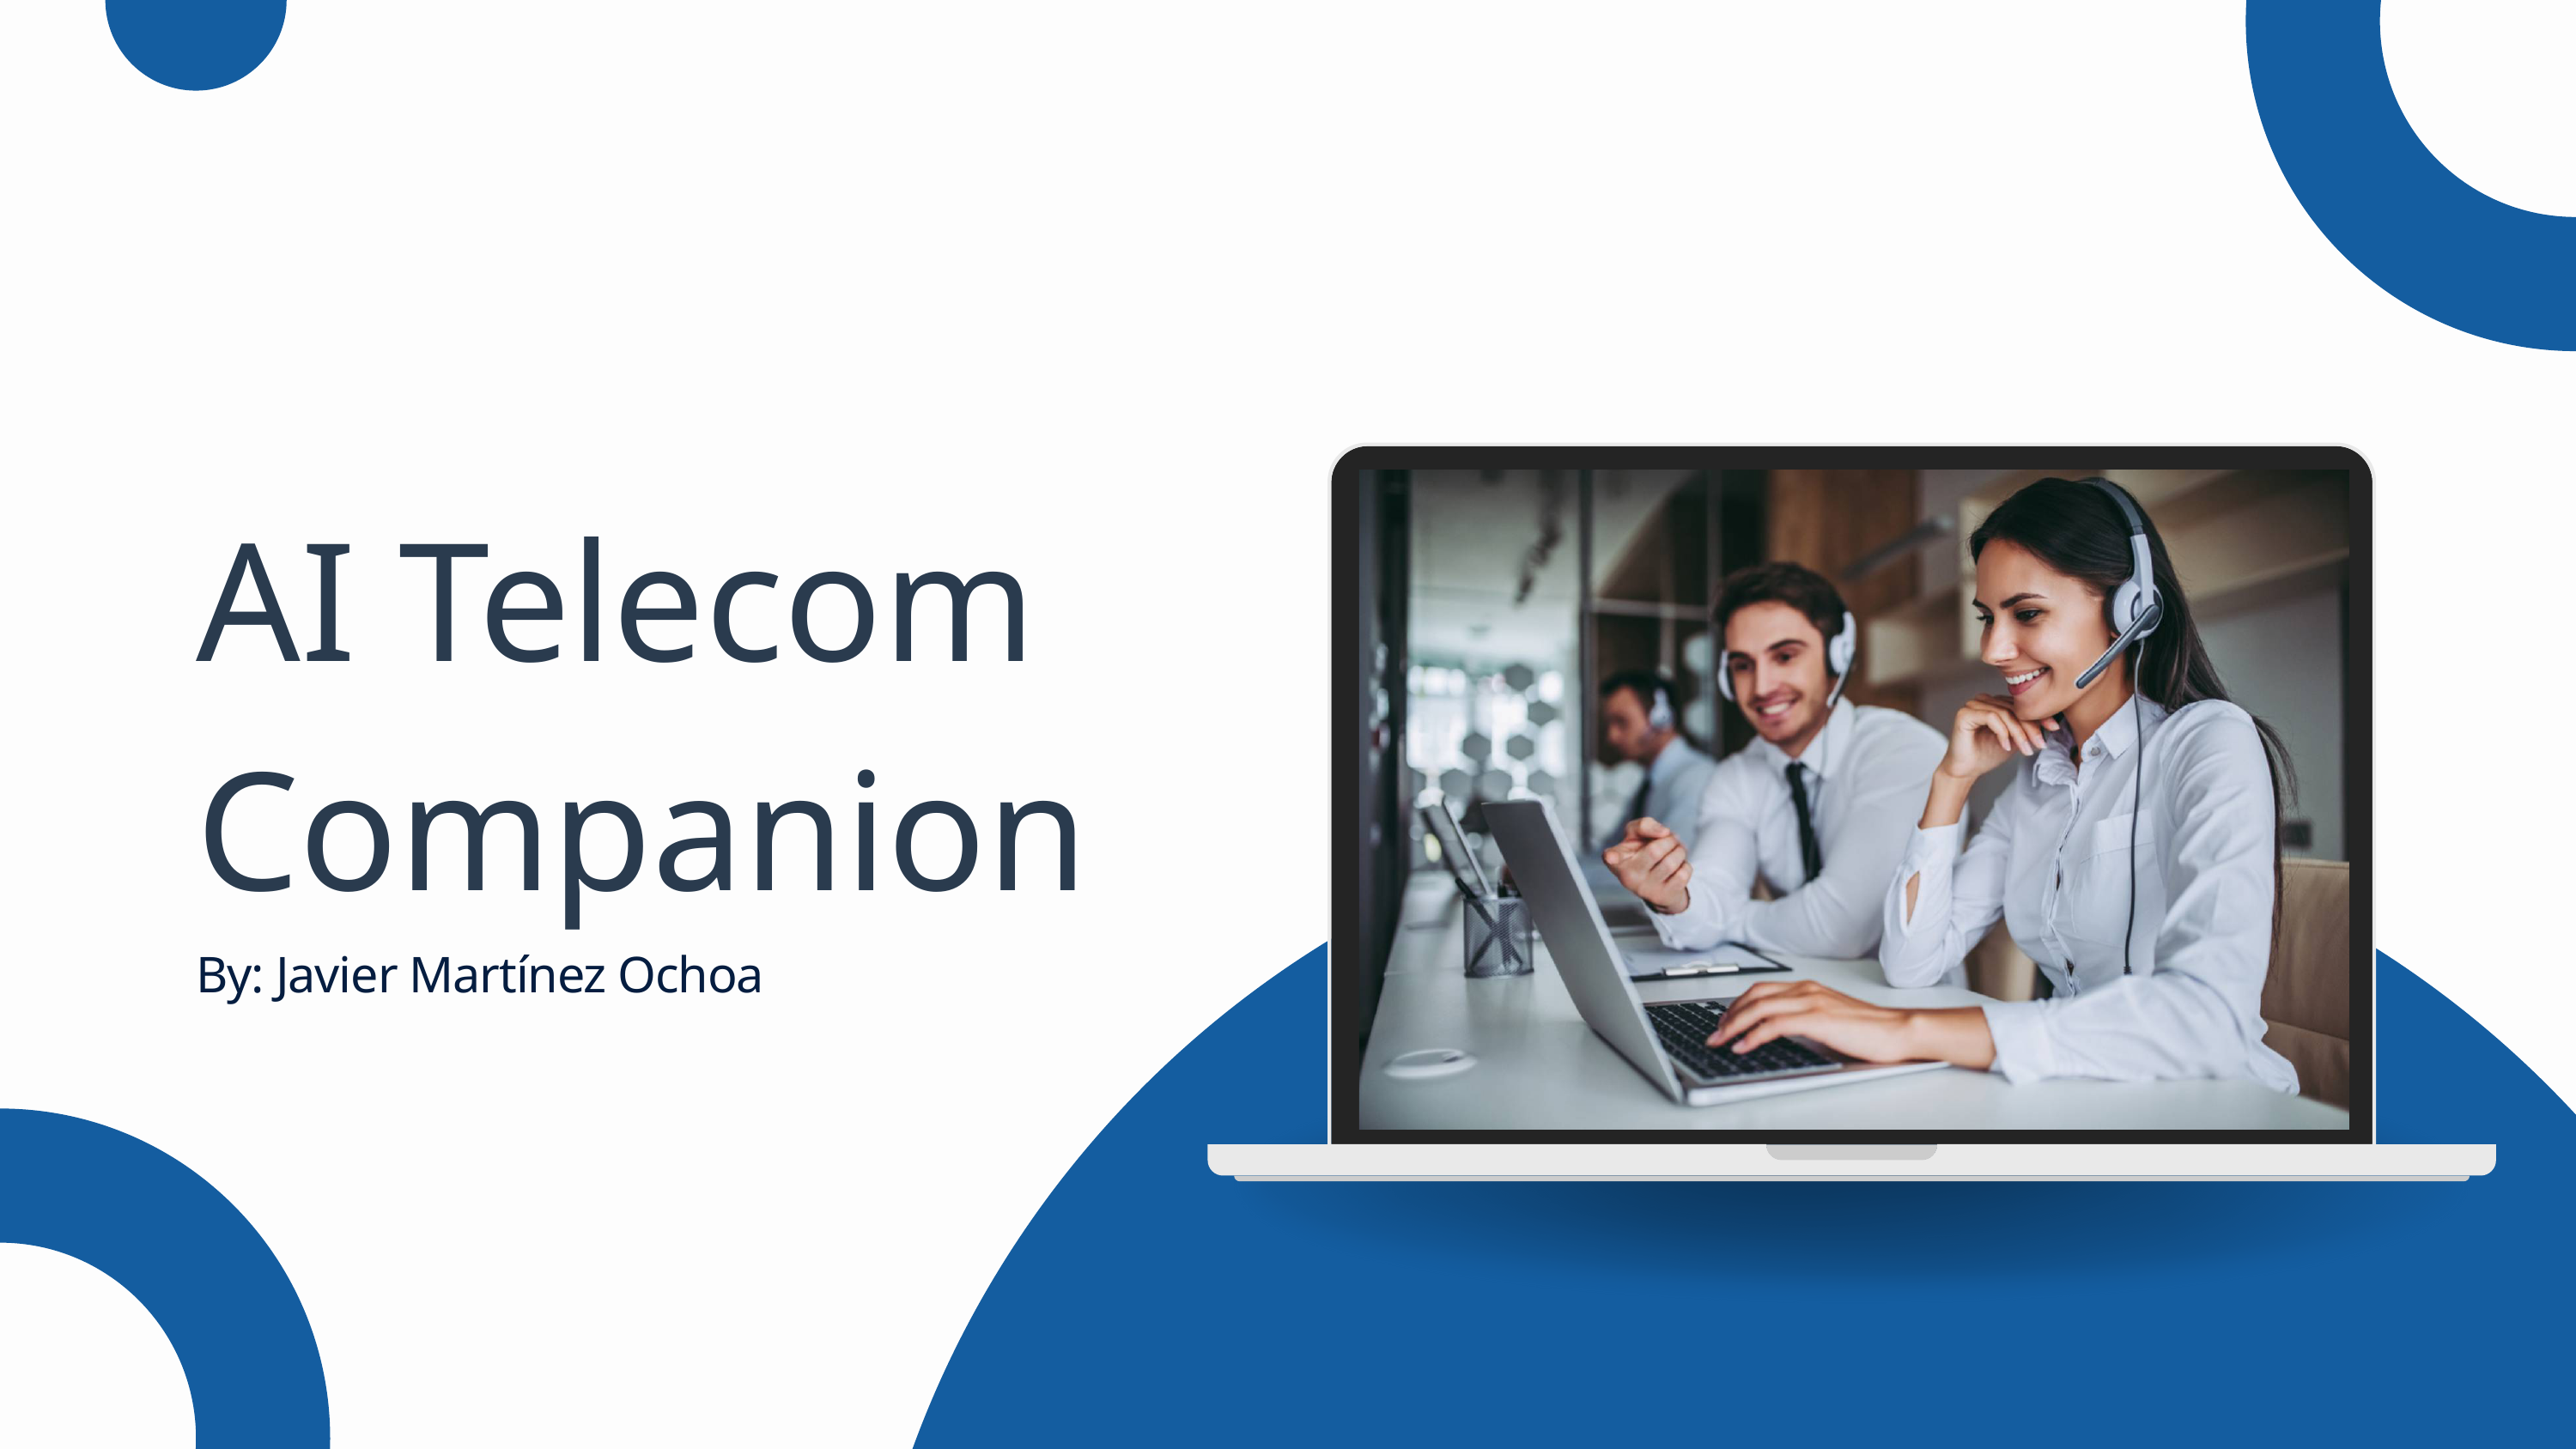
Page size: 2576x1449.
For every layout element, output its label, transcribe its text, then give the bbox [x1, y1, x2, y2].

picture [1358, 469, 2349, 1130]
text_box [0, 1175, 264, 1449]
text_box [105, 0, 287, 91]
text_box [853, 795, 2576, 1449]
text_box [1207, 442, 2497, 1182]
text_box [2312, 0, 2576, 285]
text_box AI Telecom Companion [196, 464, 1202, 924]
text_box By: Javier Martínez Ochoa [196, 933, 847, 1003]
